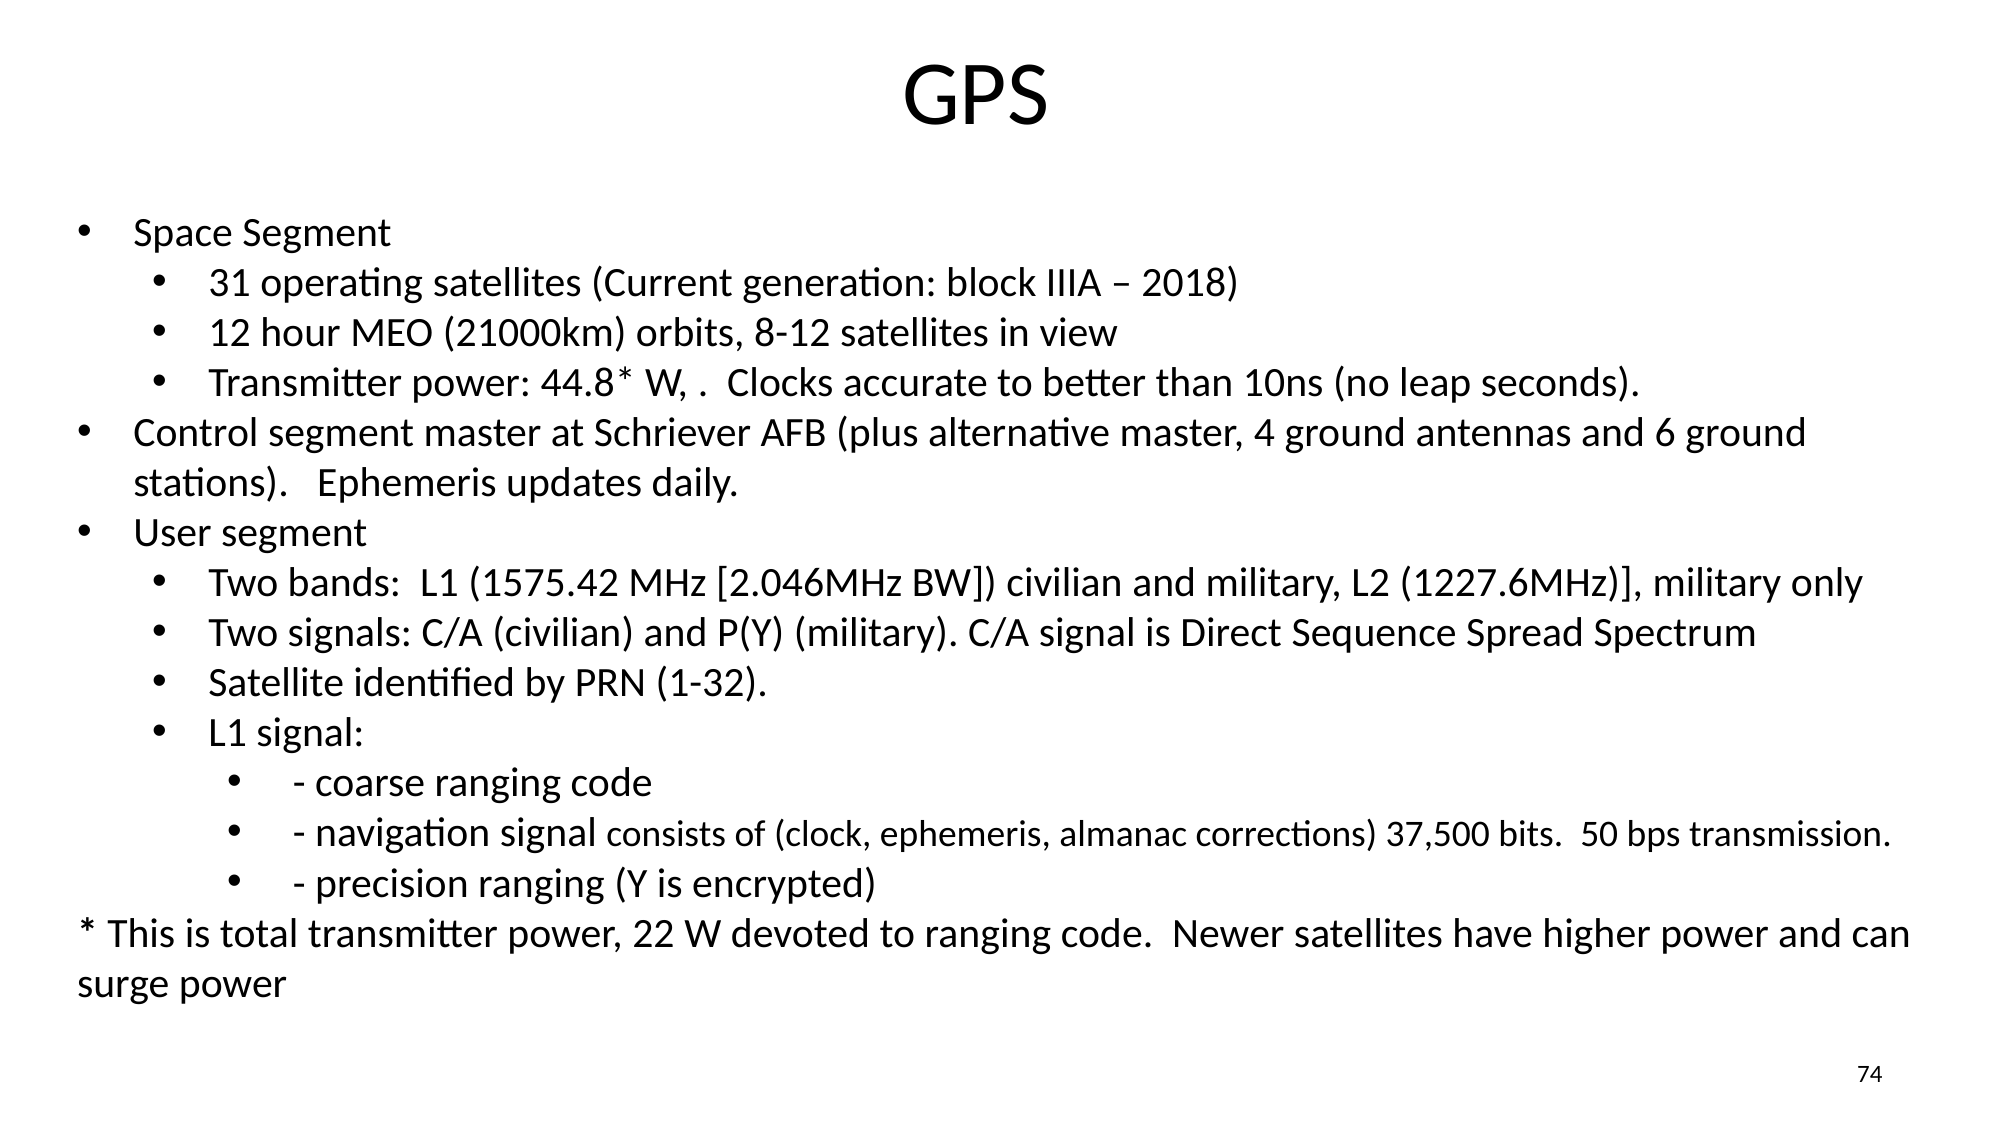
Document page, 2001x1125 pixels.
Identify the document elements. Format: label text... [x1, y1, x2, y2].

text_box GPS [30, 25, 1922, 151]
slide_number 74 [1539, 738, 1890, 1125]
